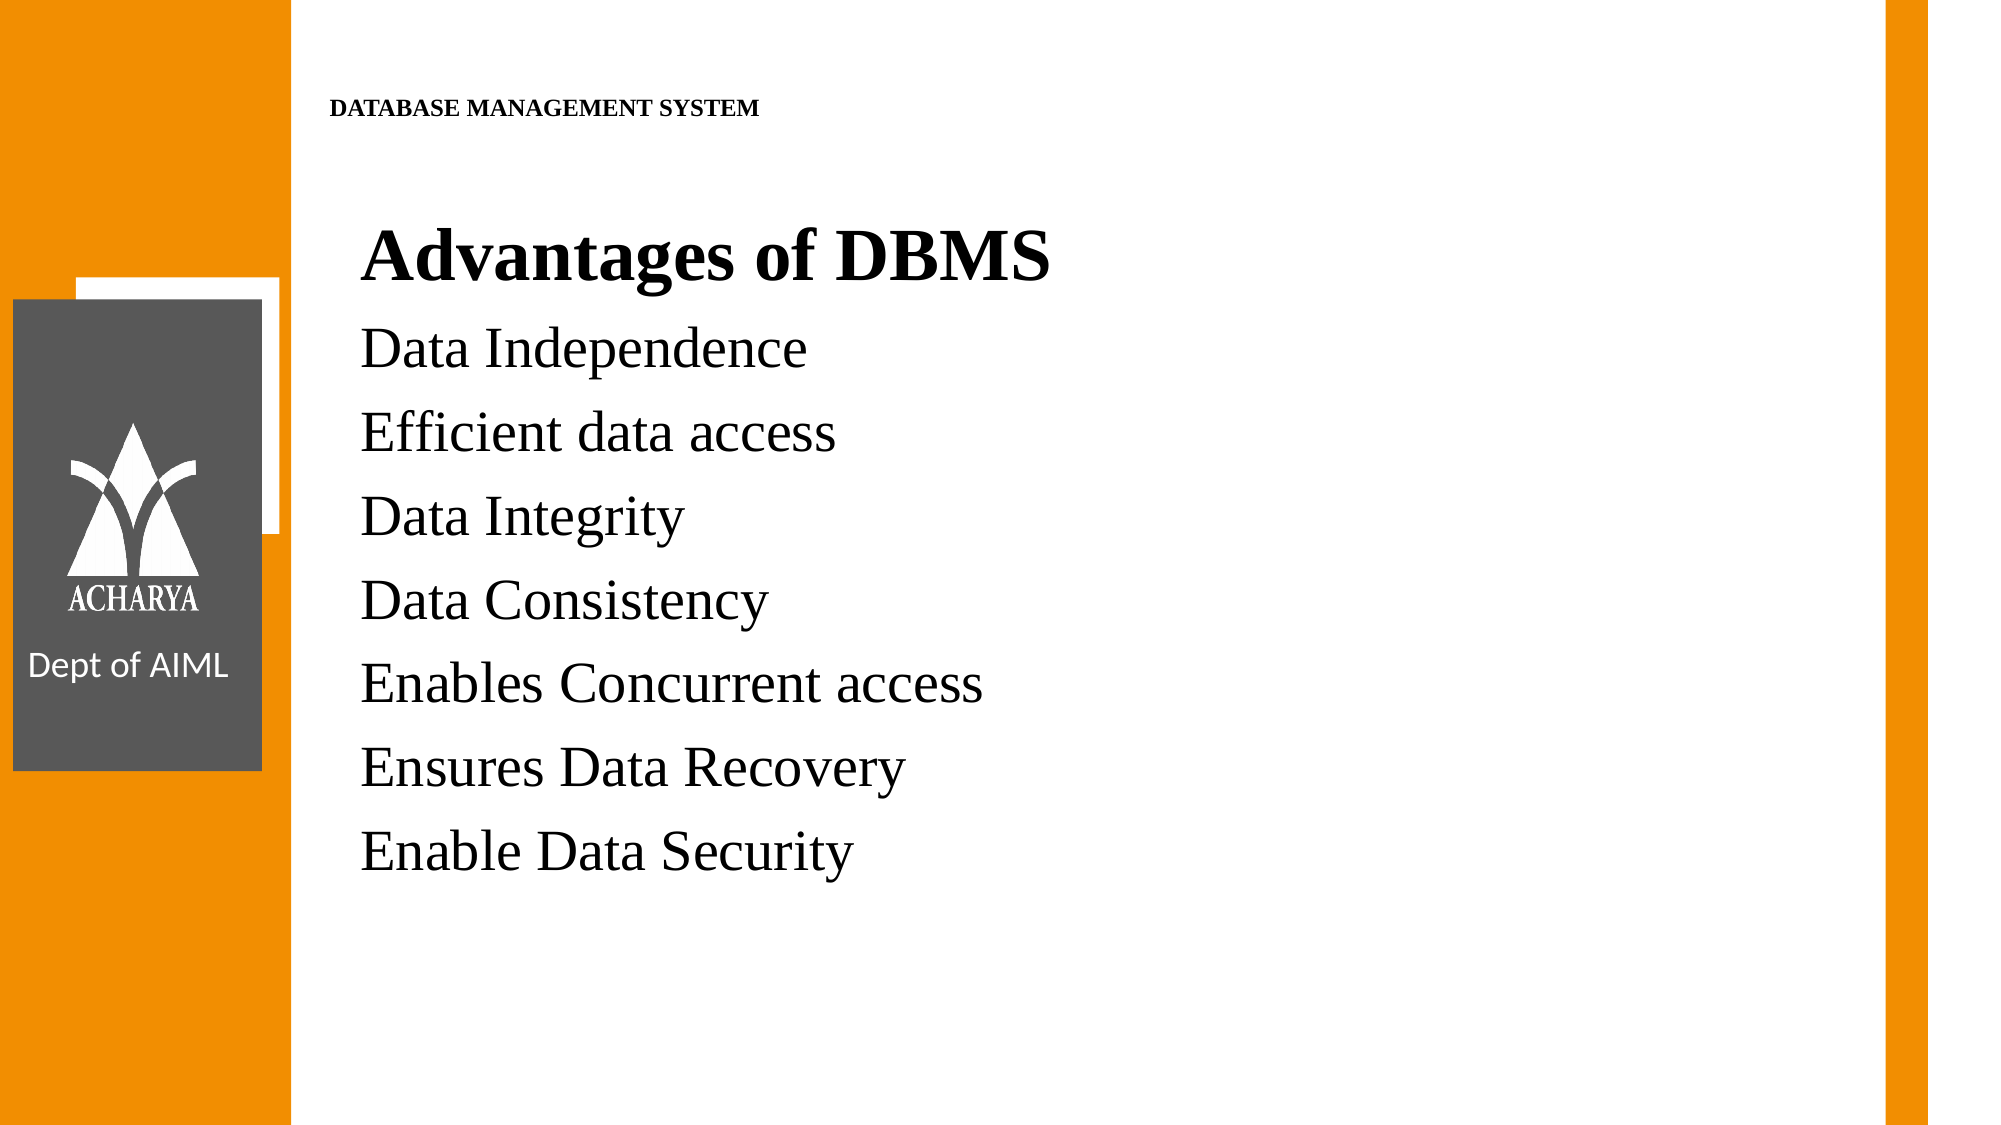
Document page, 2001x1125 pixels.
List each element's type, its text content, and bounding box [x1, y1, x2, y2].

title DATABASE MANAGEMENT SYSTEM [314, 59, 1863, 188]
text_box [13, 277, 280, 772]
list Advantages of DBMS Data Independence Efficient data access Data Integrity Data Consistency Enables Concurrent access Ensures Data Recovery Enable Data Security [345, 208, 1863, 1014]
text_box [1885, 0, 1928, 1125]
text_box [0, 0, 292, 1125]
